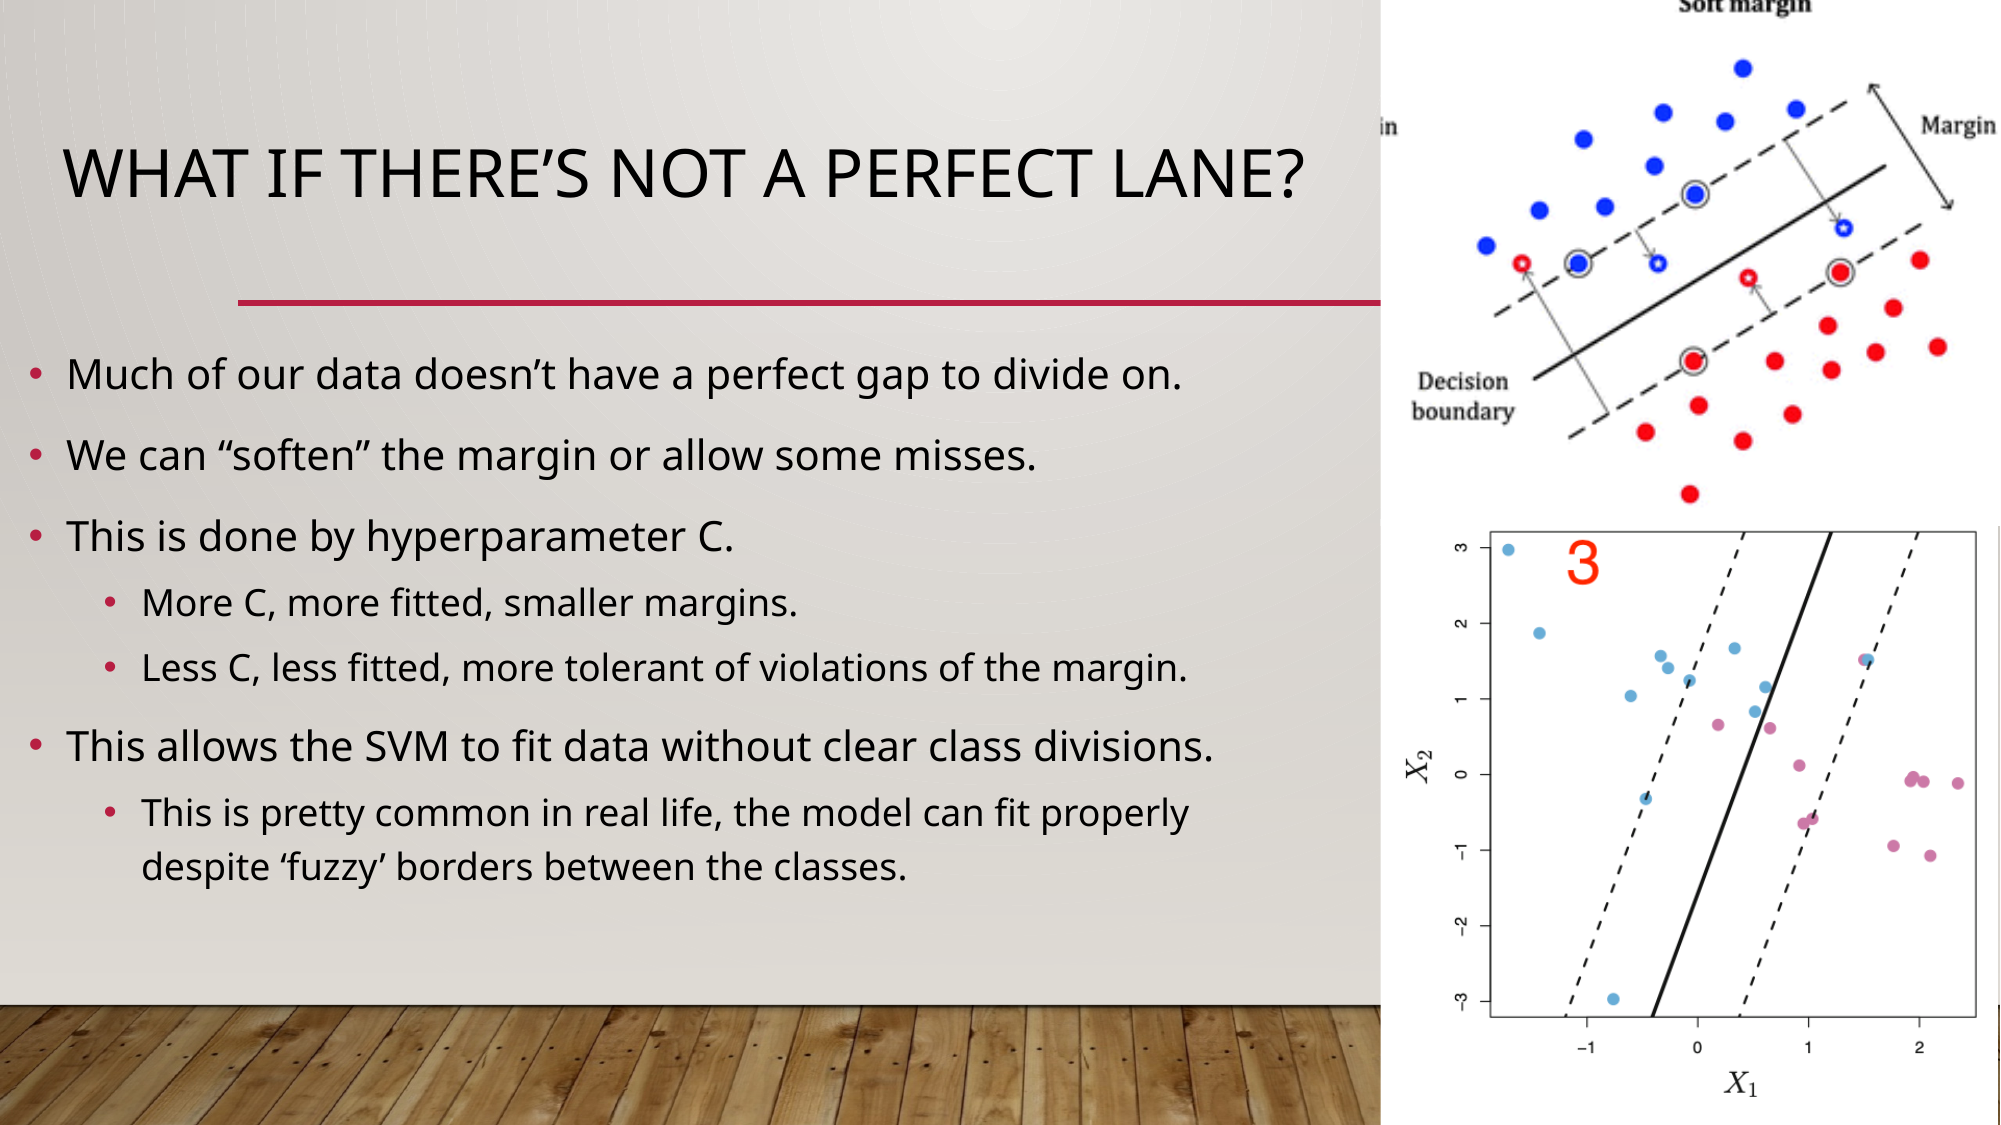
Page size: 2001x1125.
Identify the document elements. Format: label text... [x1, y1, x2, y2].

picture [0, 0, 2000, 1125]
title What if there’s not a Perfect lane? [47, 131, 1380, 305]
list Much of our data doesn’t have a perfect gap to divide on. We can “soften” the margin or allow some misses. This is done by hyperparameter C. More C, more fitted, smaller margins. Less C, less fitted, more tolerant of violations of the margin. This allows the SVM to fit data without clear class divisions. This is pretty common in real life, the model can fit properly despite ‘fuzzy’ borders between the classes. [13, 330, 1326, 993]
